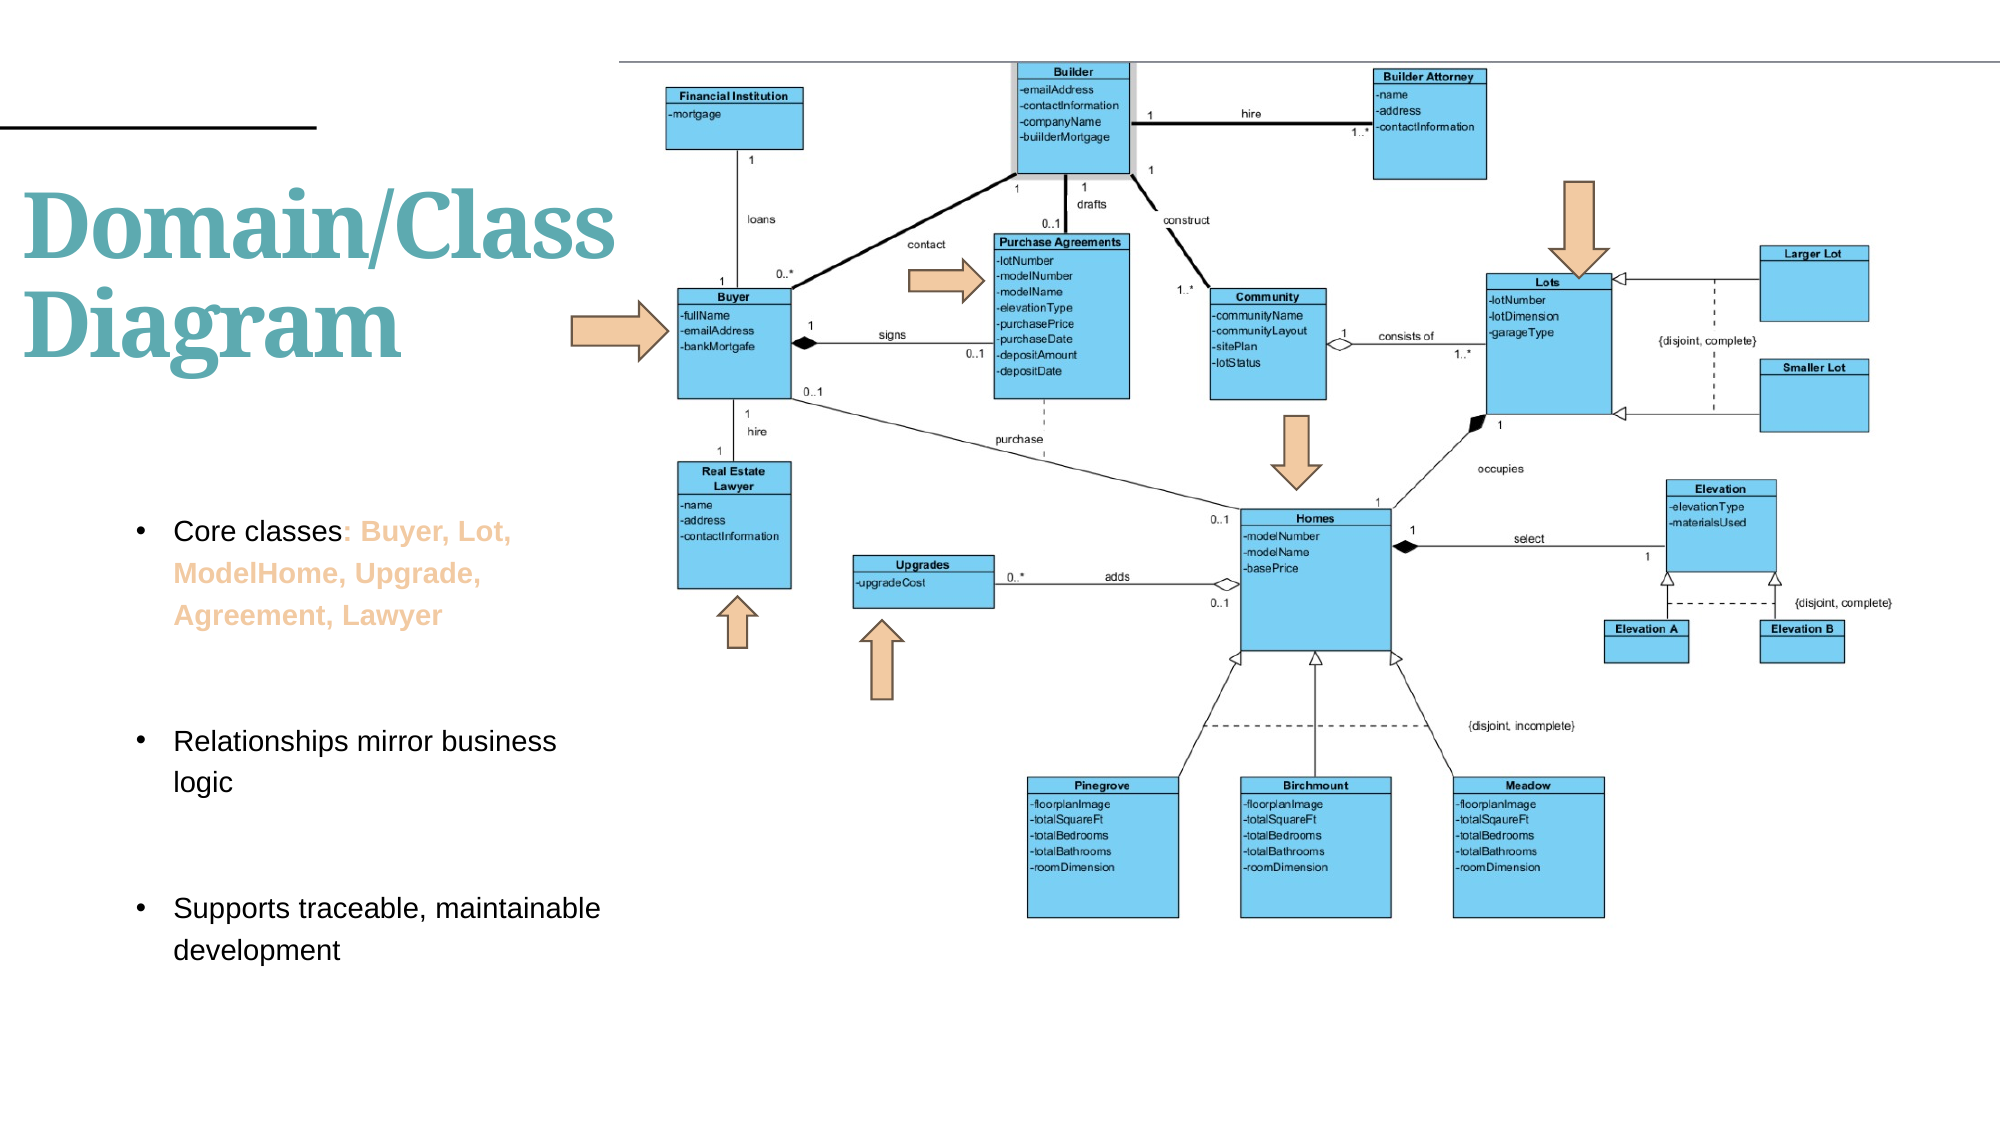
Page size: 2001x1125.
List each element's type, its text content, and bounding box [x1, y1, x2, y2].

title Domain/Class Diagram [22, 159, 619, 397]
picture [619, 61, 2000, 1009]
text_box Core classes: Buyer, Lot, ModelHome, Upgrade, Agreement, Lawyer Relationships mirror business logic Supports traceable, maintainable development [14, 420, 619, 949]
text_box [570, 315, 619, 347]
